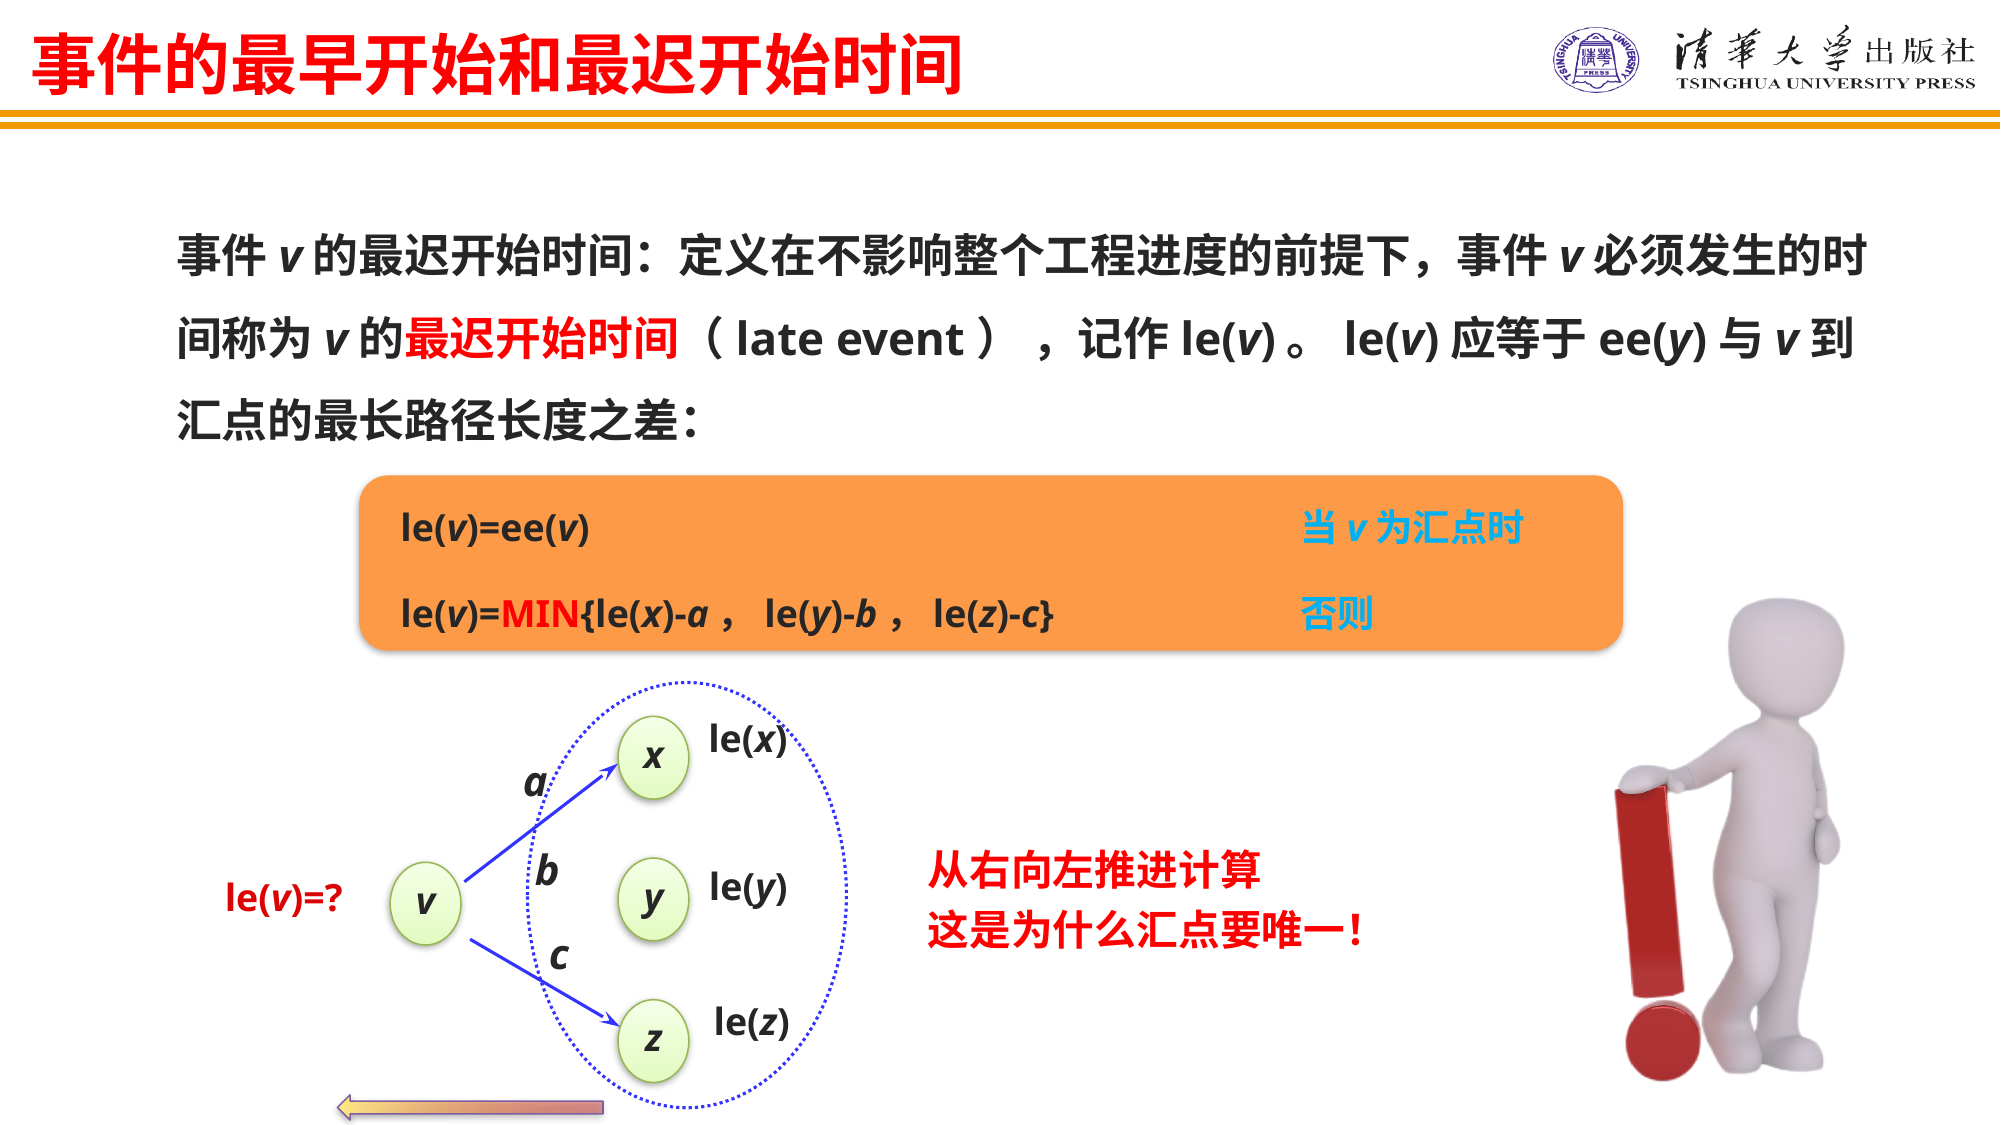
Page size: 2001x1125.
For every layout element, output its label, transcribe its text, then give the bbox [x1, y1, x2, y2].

text_box 事件v的最迟开始时间：定义在不影响整个工程进度的前提下，事件v必须发生的时间称为v的最迟开始时间（late event） ，记作le(v)。le(v)应等于ee(y)与v到汇点的最长路径长度之差： [161, 192, 1910, 455]
text_box [550, 986, 621, 1027]
text_box b [511, 846, 583, 902]
text_box le(v)=? [177, 875, 391, 926]
text_box a [499, 757, 571, 813]
picture [1504, 0, 2001, 144]
text_box x [617, 715, 689, 800]
text_box le(z) [692, 999, 811, 1051]
text_box le(v)=ee(v) 当v为汇点时 le(v)=MIN{le(x)-a，le(y)-b，le(z)-c} 否则 [385, 473, 1615, 643]
picture [1461, 525, 1477, 529]
text_box le(y) [689, 863, 808, 915]
text_box [527, 682, 847, 1029]
text_box 从右向左推进计算 这是为什么汇点要唯一！ [912, 845, 1455, 962]
text_box [336, 1094, 604, 1121]
text_box [542, 986, 796, 1108]
picture [1460, 523, 2000, 1117]
text_box v [391, 861, 462, 946]
text_box y [617, 857, 689, 942]
text_box [597, 763, 619, 782]
text_box le(x) [688, 716, 808, 768]
text_box z [617, 998, 690, 1084]
text_box 事件的最早开始和最迟开始时间 [15, 37, 1159, 111]
text_box c [523, 930, 595, 986]
text_box [1615, 483, 1624, 522]
text_box [358, 474, 1455, 652]
